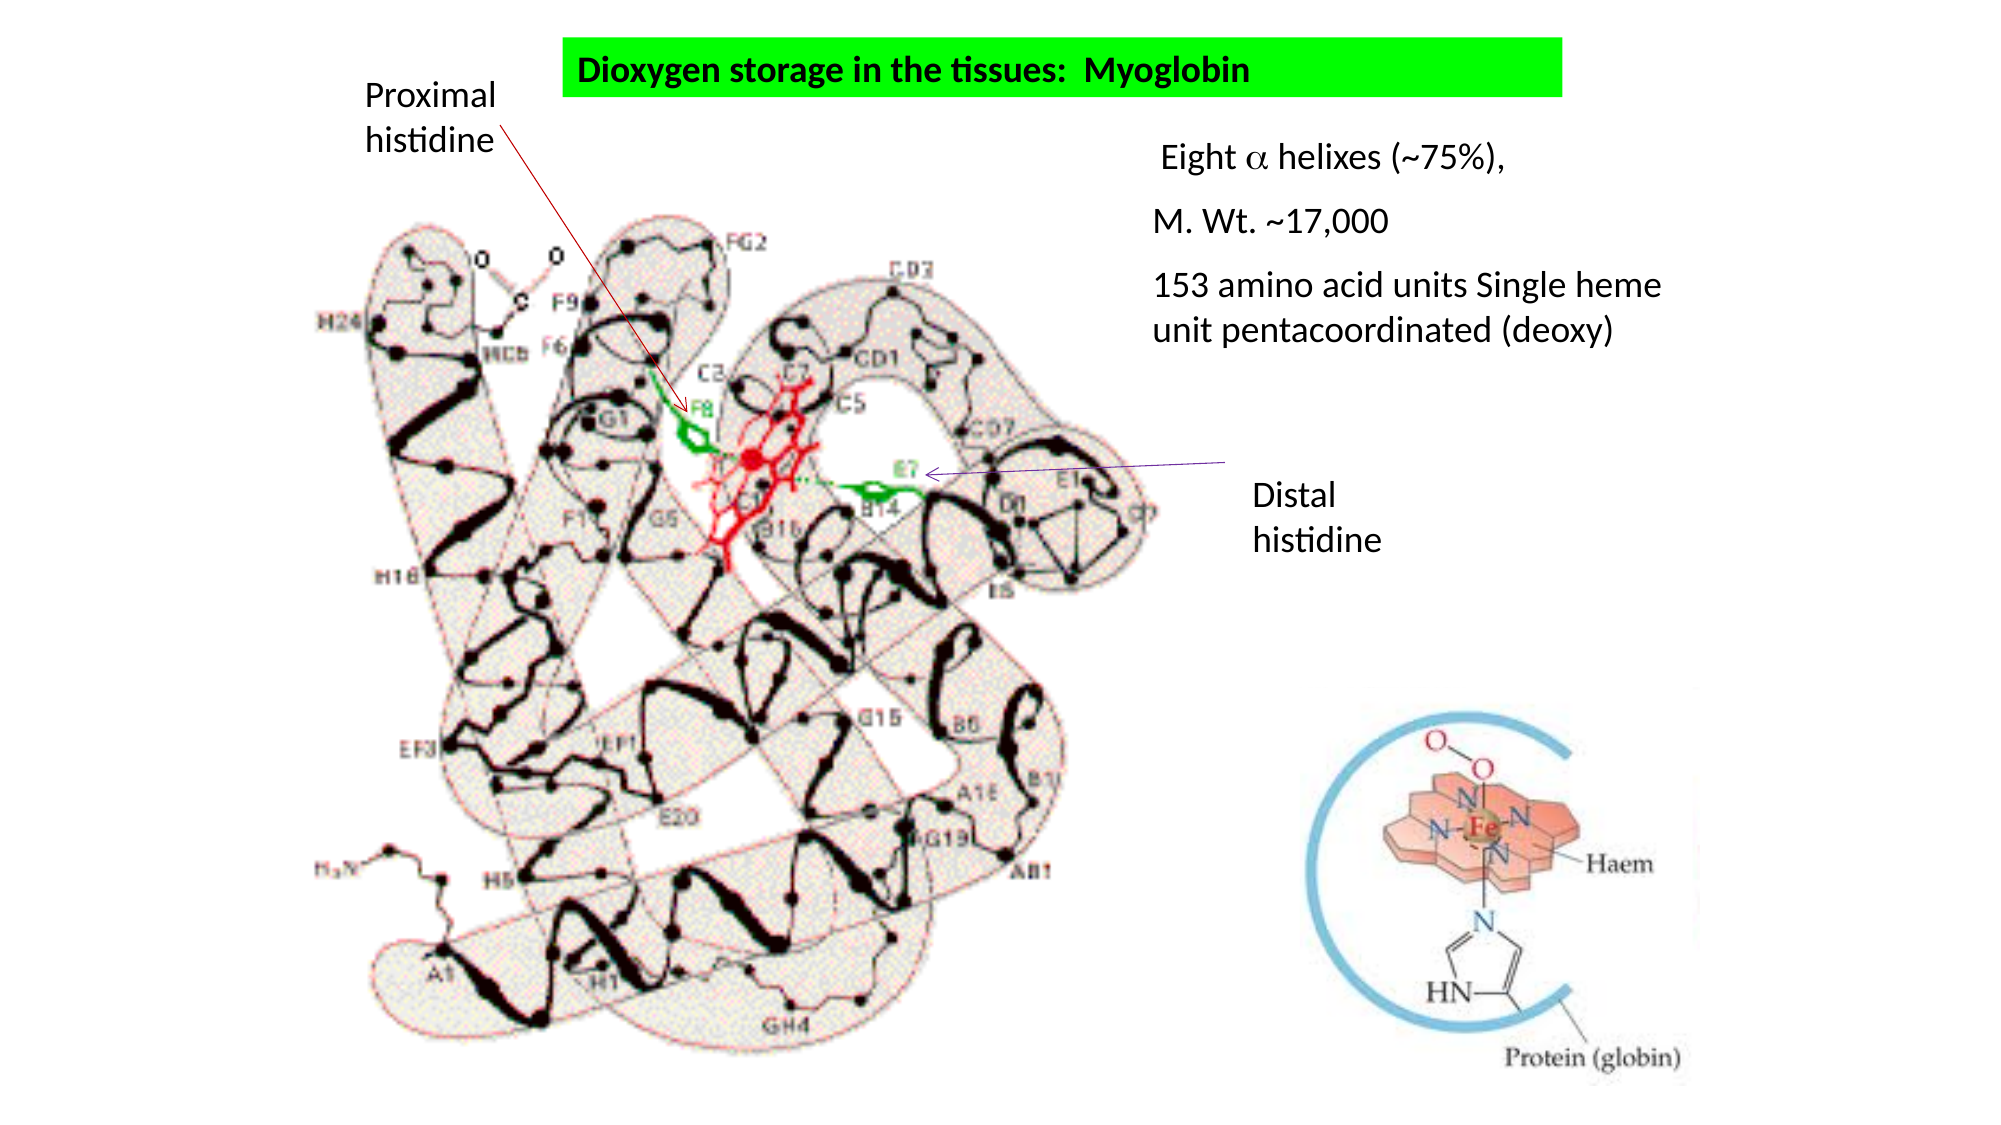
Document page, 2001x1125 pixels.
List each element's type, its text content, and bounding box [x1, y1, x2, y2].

picture [249, 156, 1225, 1125]
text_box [924, 462, 1225, 475]
text_box Proximal histidine [350, 62, 525, 156]
text_box Dioxygen storage in the tissues: Myoglobin [562, 37, 1563, 98]
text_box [449, 174, 738, 363]
text_box Distal histidine [1237, 462, 1413, 568]
text_box Eight  helixes (~75%), M. Wt. ~17,000 153 amino acid units Single heme unit pentacoordinated (deoxy) [1137, 124, 1725, 358]
picture [1299, 687, 1700, 1086]
